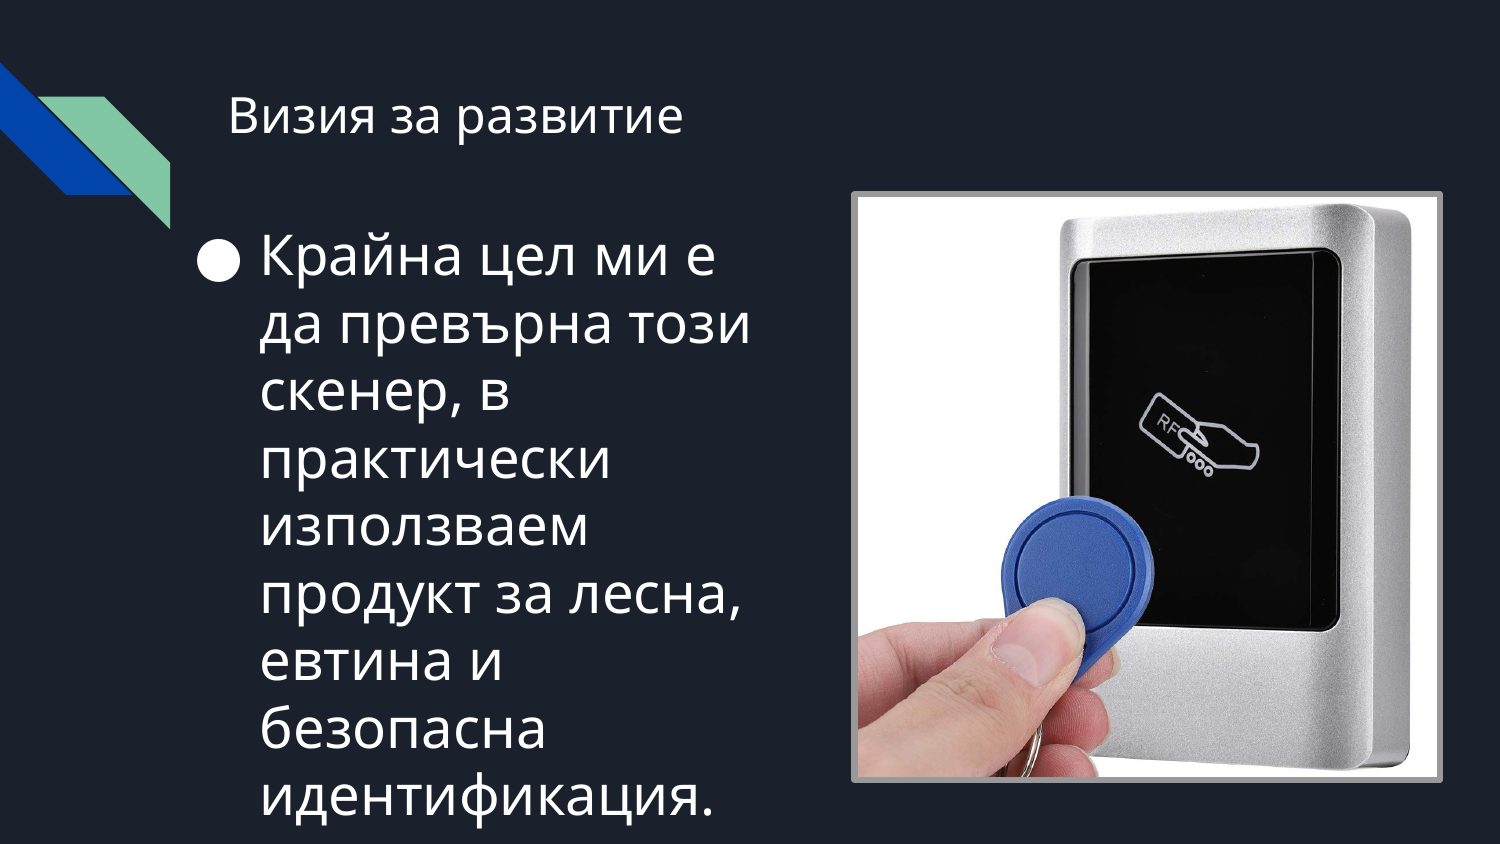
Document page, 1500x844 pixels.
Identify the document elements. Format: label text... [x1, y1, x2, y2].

title Визия за развитие [212, 64, 1368, 215]
text_box Крайна цел ми е да превърна този скенер, в практически използваем продукт за лесна, евтина и безопасна идентификация. [169, 204, 804, 784]
picture [857, 197, 1438, 777]
